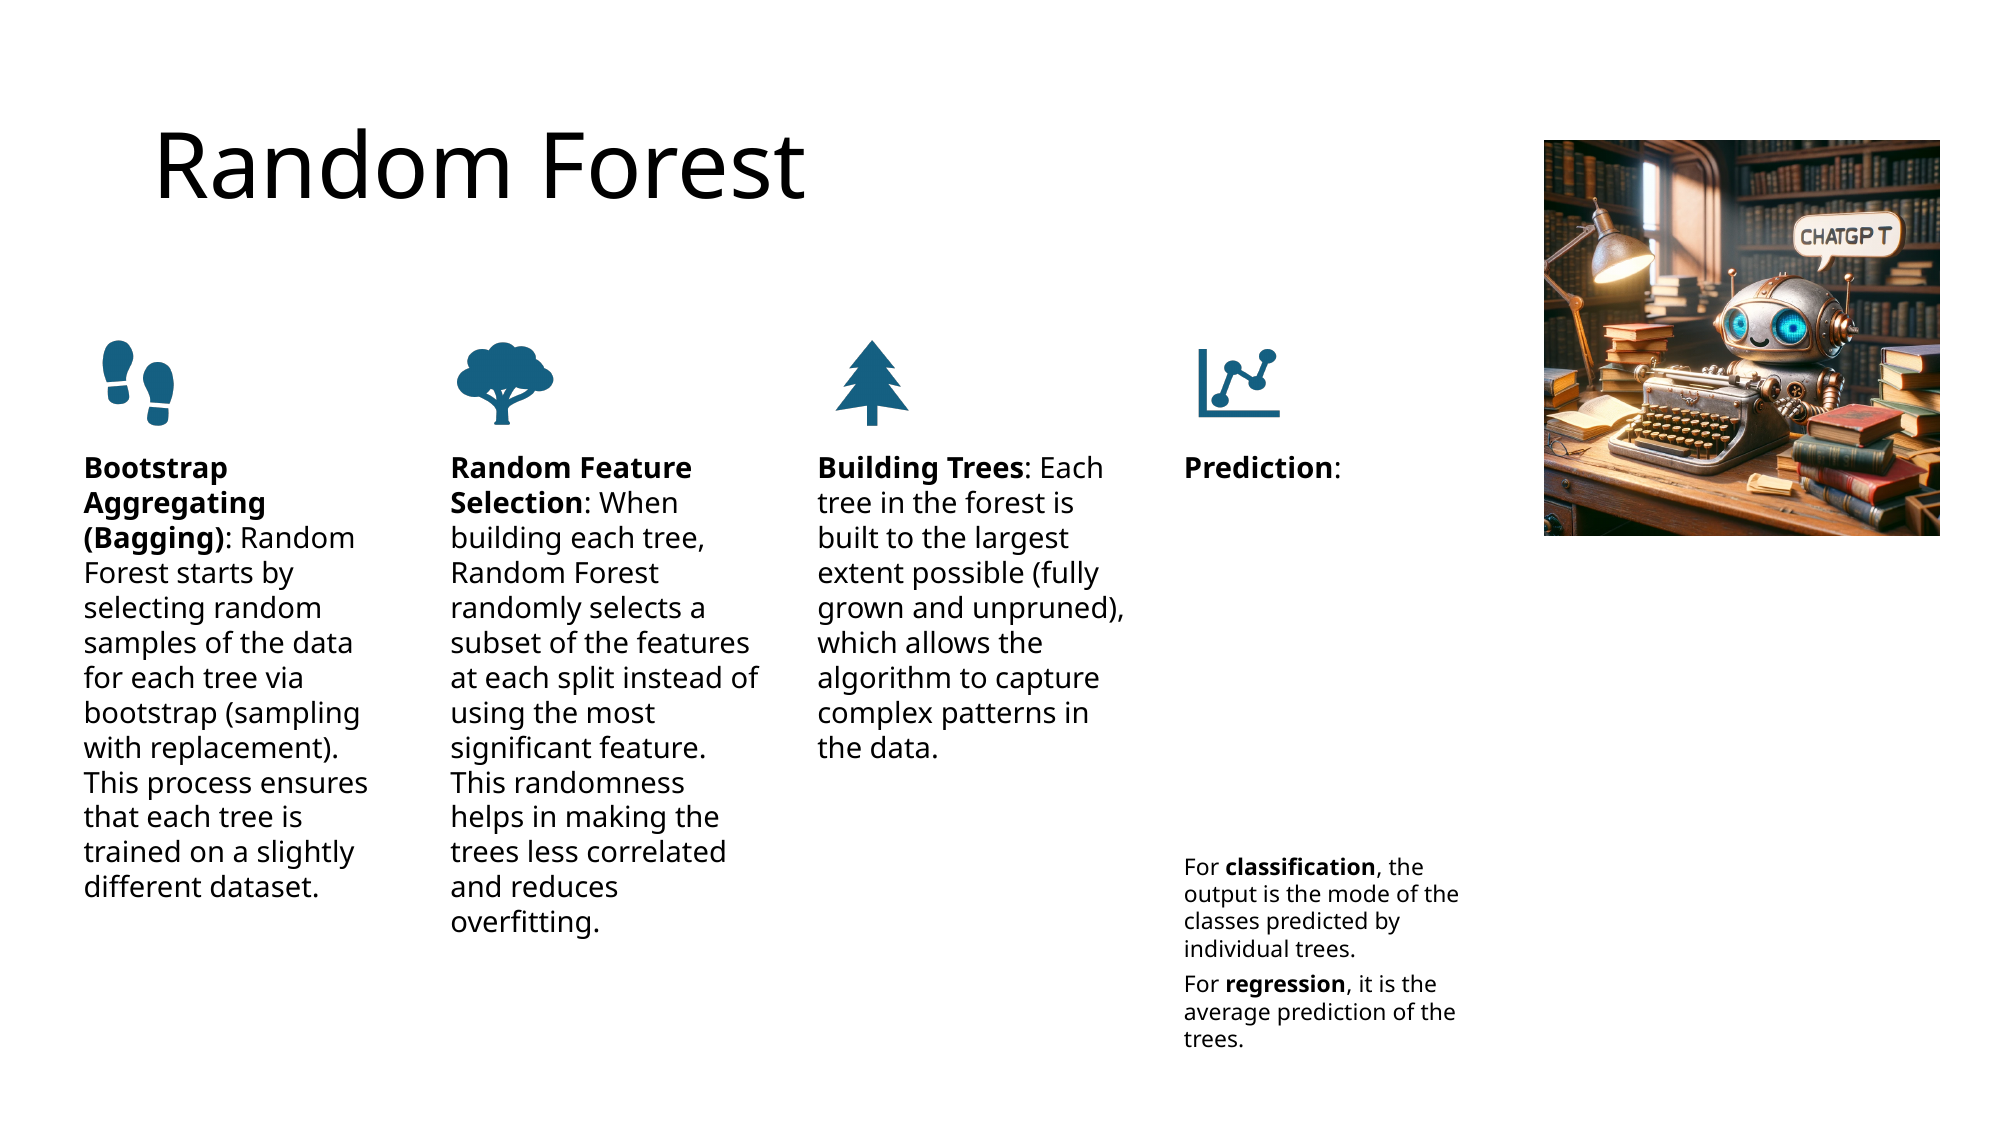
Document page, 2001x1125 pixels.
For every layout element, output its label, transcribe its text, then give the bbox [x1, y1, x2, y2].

picture [1544, 139, 1941, 536]
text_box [81, 337, 1499, 899]
title Random Forest [137, 59, 1863, 278]
